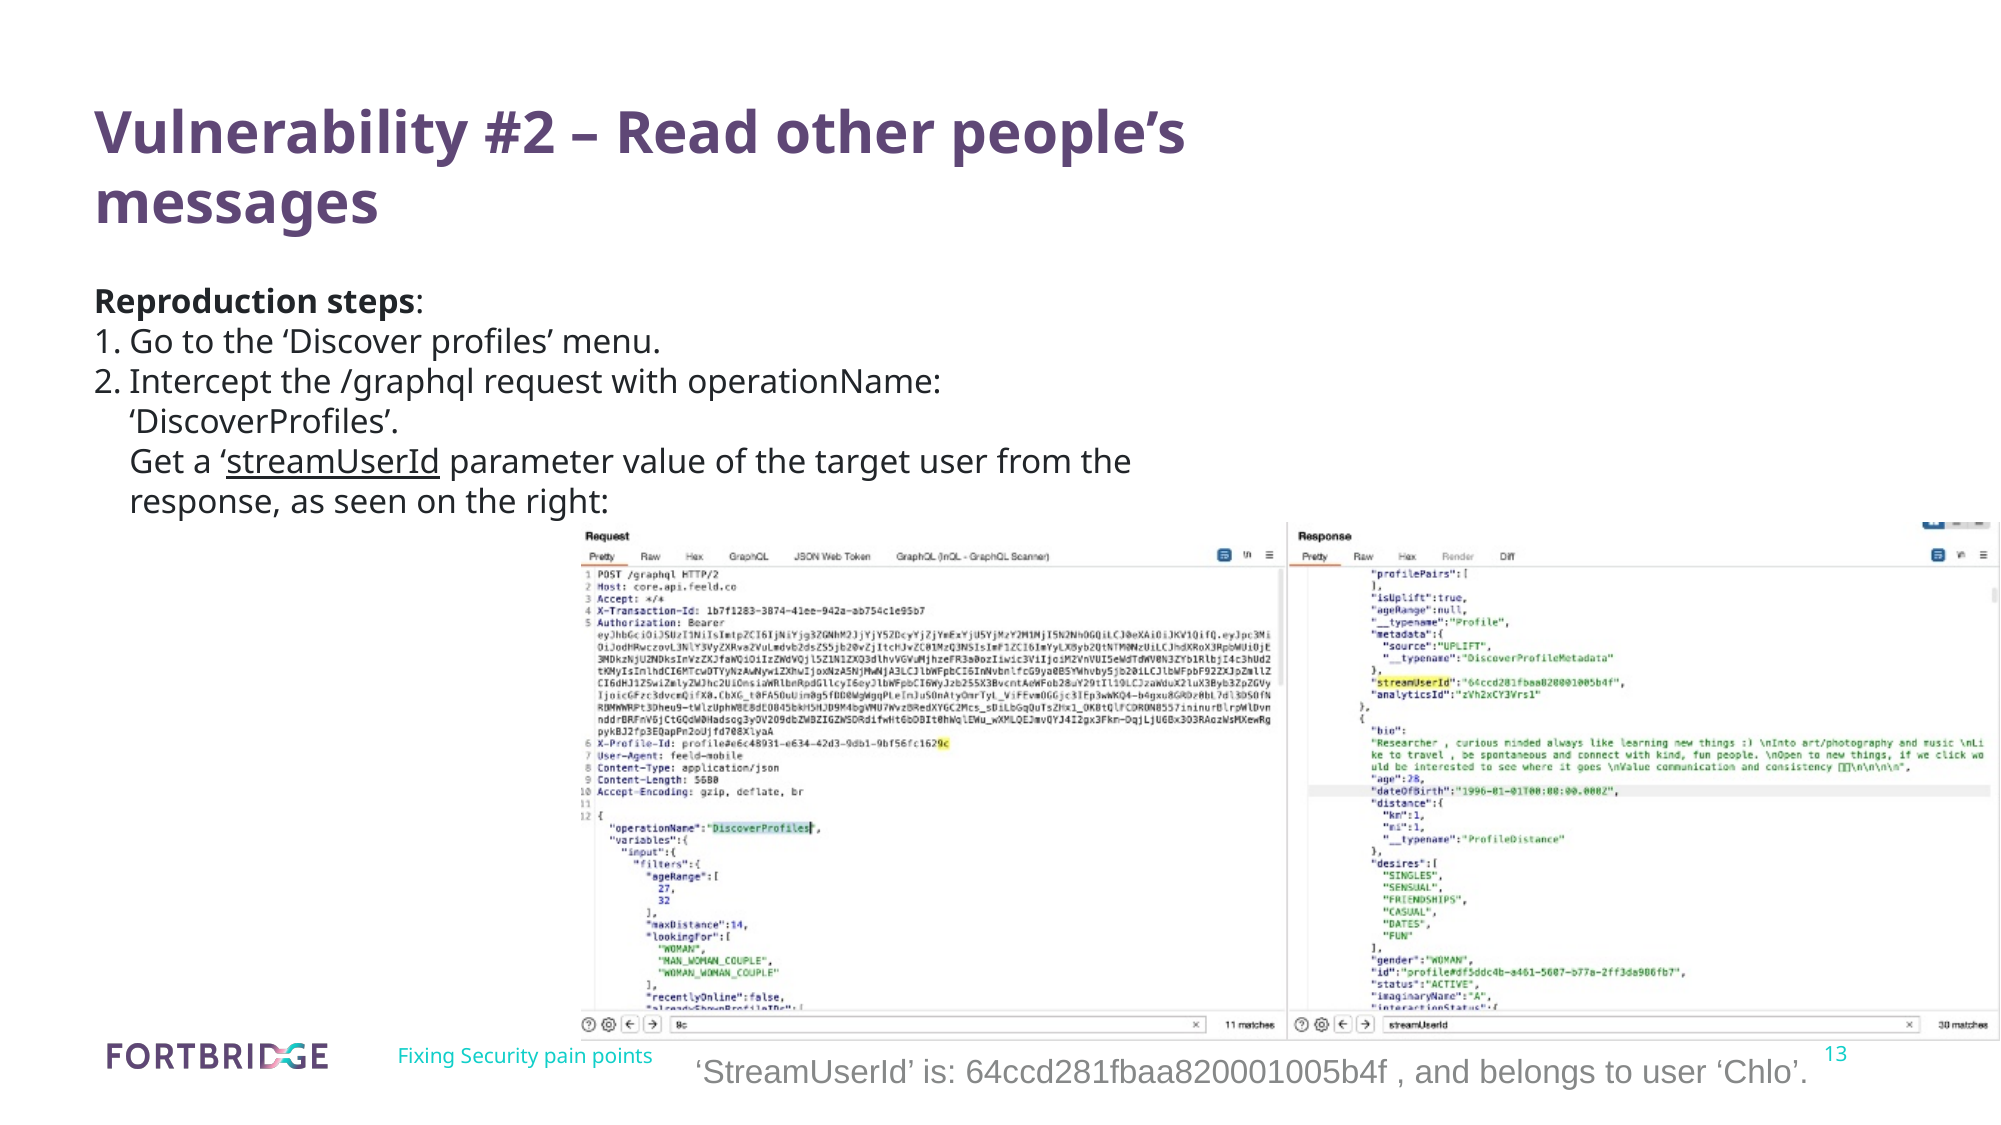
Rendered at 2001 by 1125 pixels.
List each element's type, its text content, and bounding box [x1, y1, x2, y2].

picture [107, 1043, 328, 1069]
text_box ‘StreamUserId’ is: 64ccd281fbaa820001005b4f , and belongs to user ‘Chlo’. [680, 1042, 1908, 1098]
picture [581, 522, 2000, 1041]
title Vulnerability #2 – Read other people’s messages [79, 41, 1204, 243]
footer Fixing Security pain points [382, 1025, 910, 1086]
text_box Reproduction steps: Go to the ‘Discover profiles’ menu. Intercept the /graphql request with operationName: ‘DiscoverProfiles’. Get a ‘streamUserId parameter value of the target user from the response, as seen on the right: [79, 273, 1179, 568]
